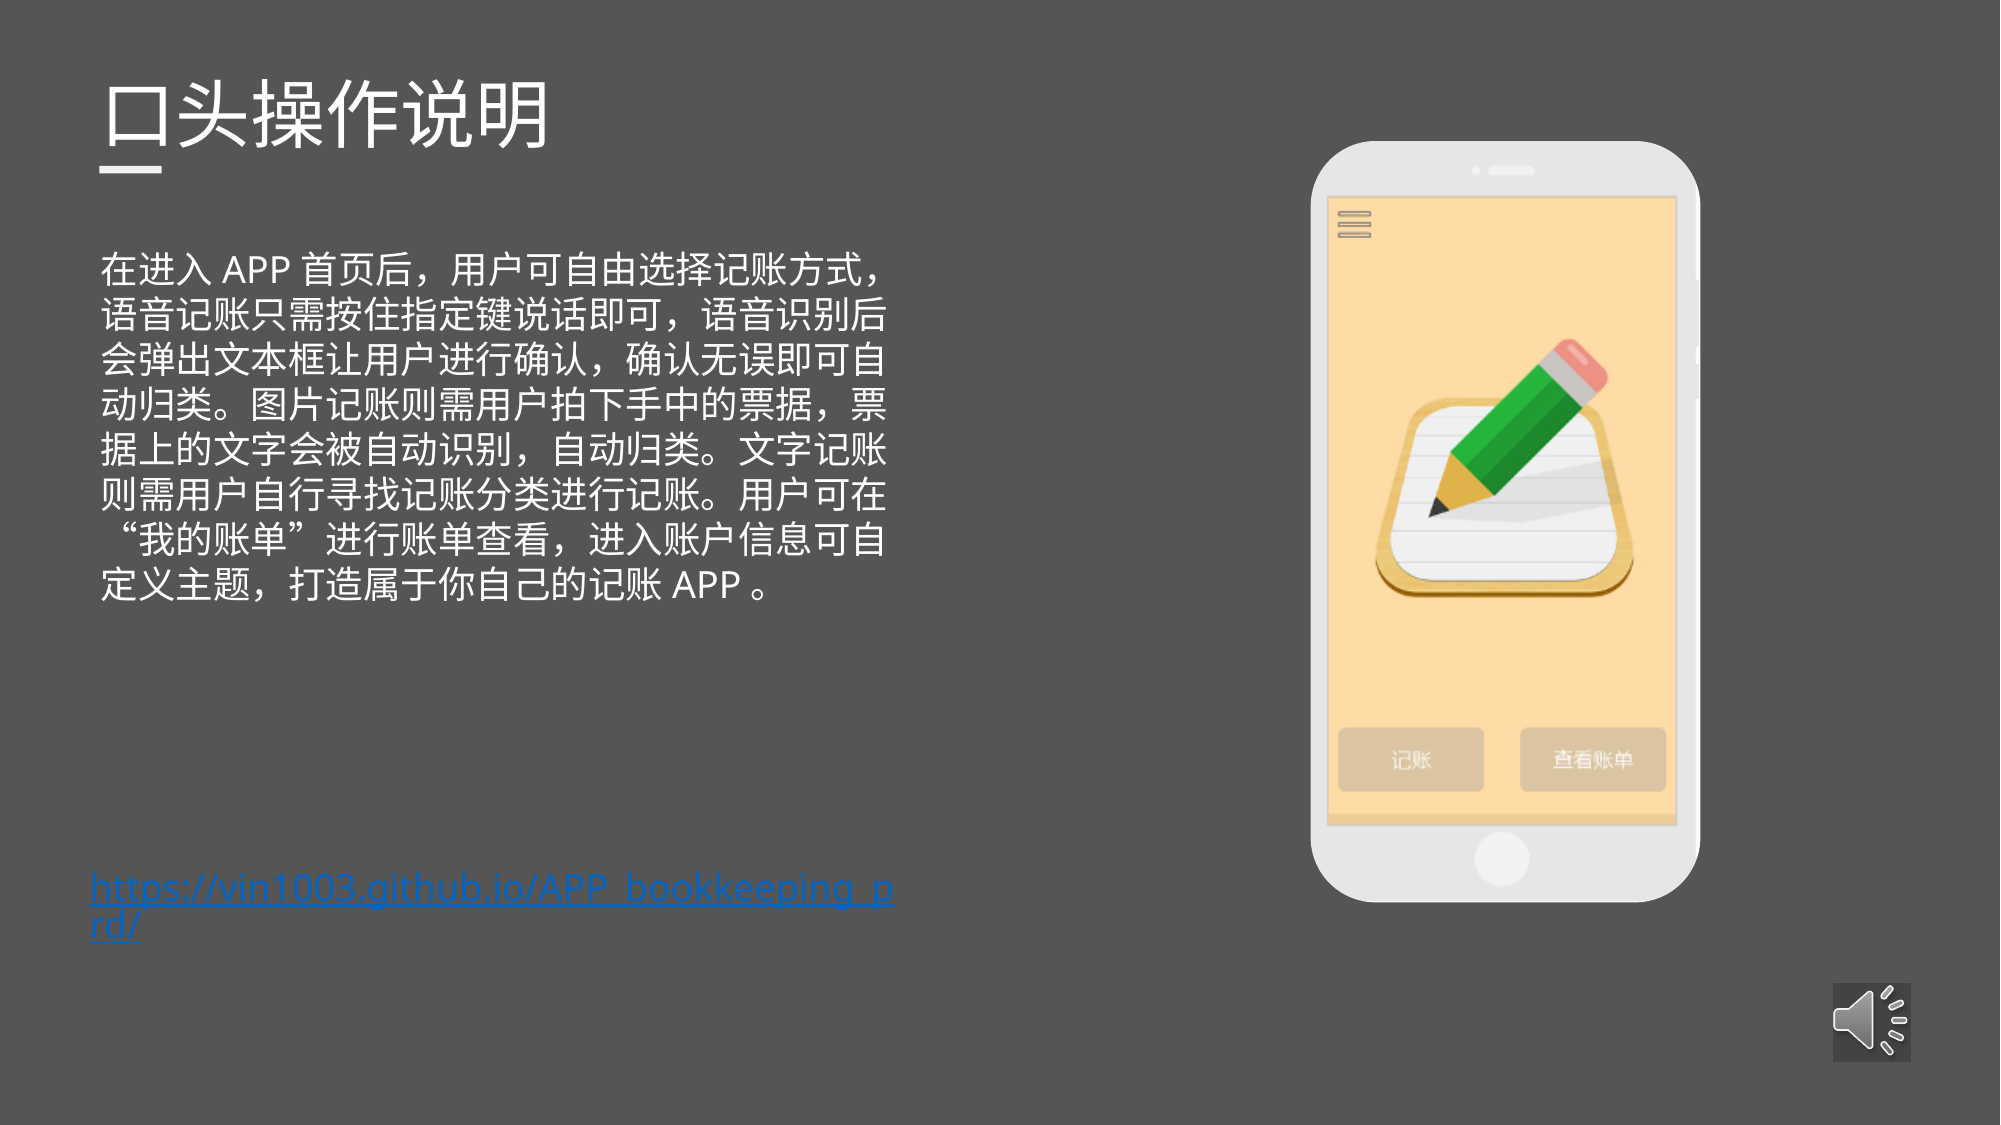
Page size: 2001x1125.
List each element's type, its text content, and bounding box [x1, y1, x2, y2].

picture [1832, 982, 1913, 1063]
text_box https://vin1003.github.io/APP_bookkeeping_prd/ [74, 856, 911, 923]
text_box 在进入APP首页后，用户可自由选择记账方式，语音记账只需按住指定键说话即可，语音识别后会弹出文本框让用户进行确认，确认无误即可自动归类。图片记账则需用户拍下手中的票据，票据上的文字会被自动识别，自动归类。文字记账则需用户自行寻找记账分类进行记账。用户可在“我的账单”进行账单查看，进入账户信息可自定义主题，打造属于你自己的记账APP。 [85, 238, 922, 613]
text_box 口头操作说明 [85, 59, 911, 165]
picture [1310, 140, 1701, 903]
text_box [98, 165, 163, 174]
